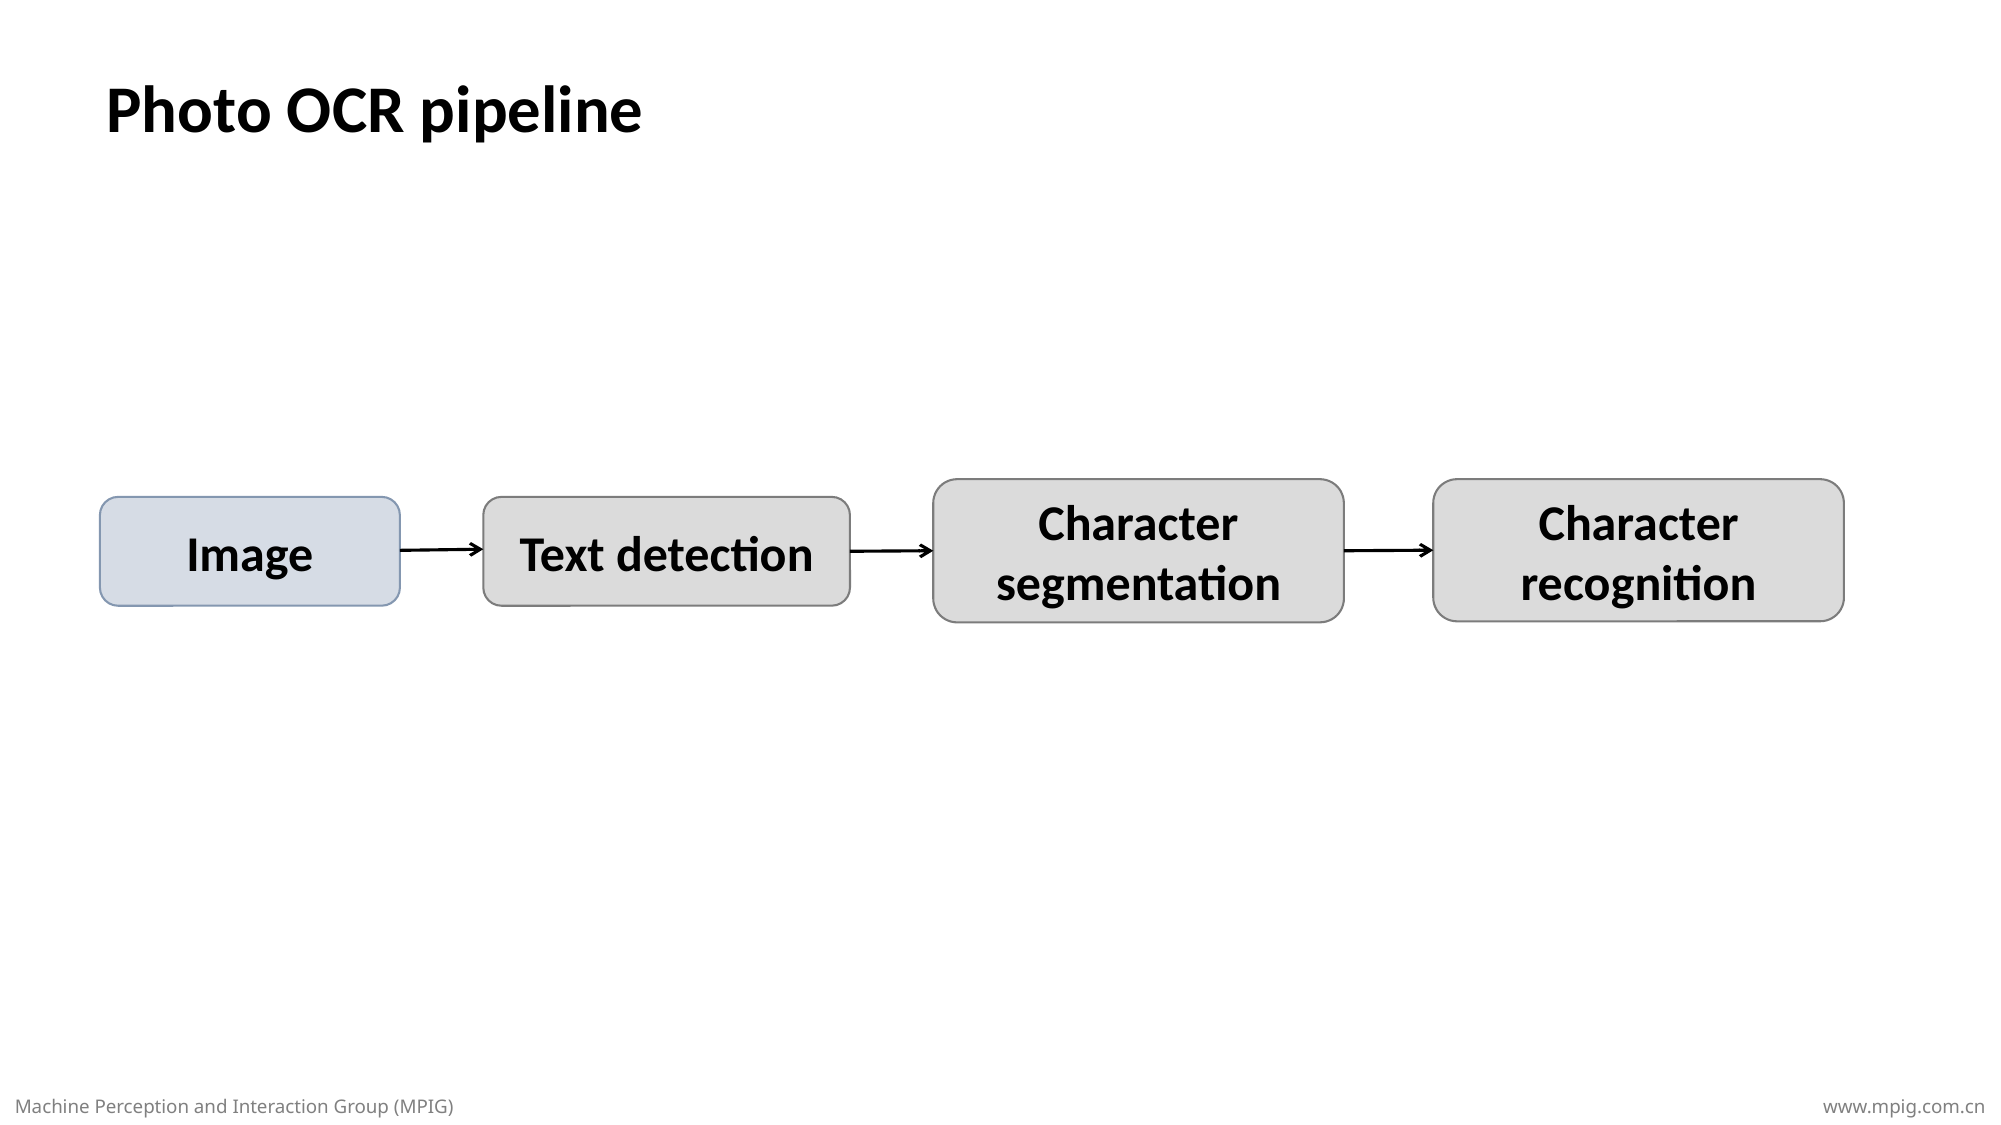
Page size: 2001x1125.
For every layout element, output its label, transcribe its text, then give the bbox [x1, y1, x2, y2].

text_box Character segmentation [932, 478, 1345, 624]
text_box Character recognition [1432, 478, 1845, 623]
text_box Text detection [482, 495, 852, 607]
text_box Photo OCR pipeline [91, 58, 1909, 153]
text_box Image [98, 495, 401, 607]
